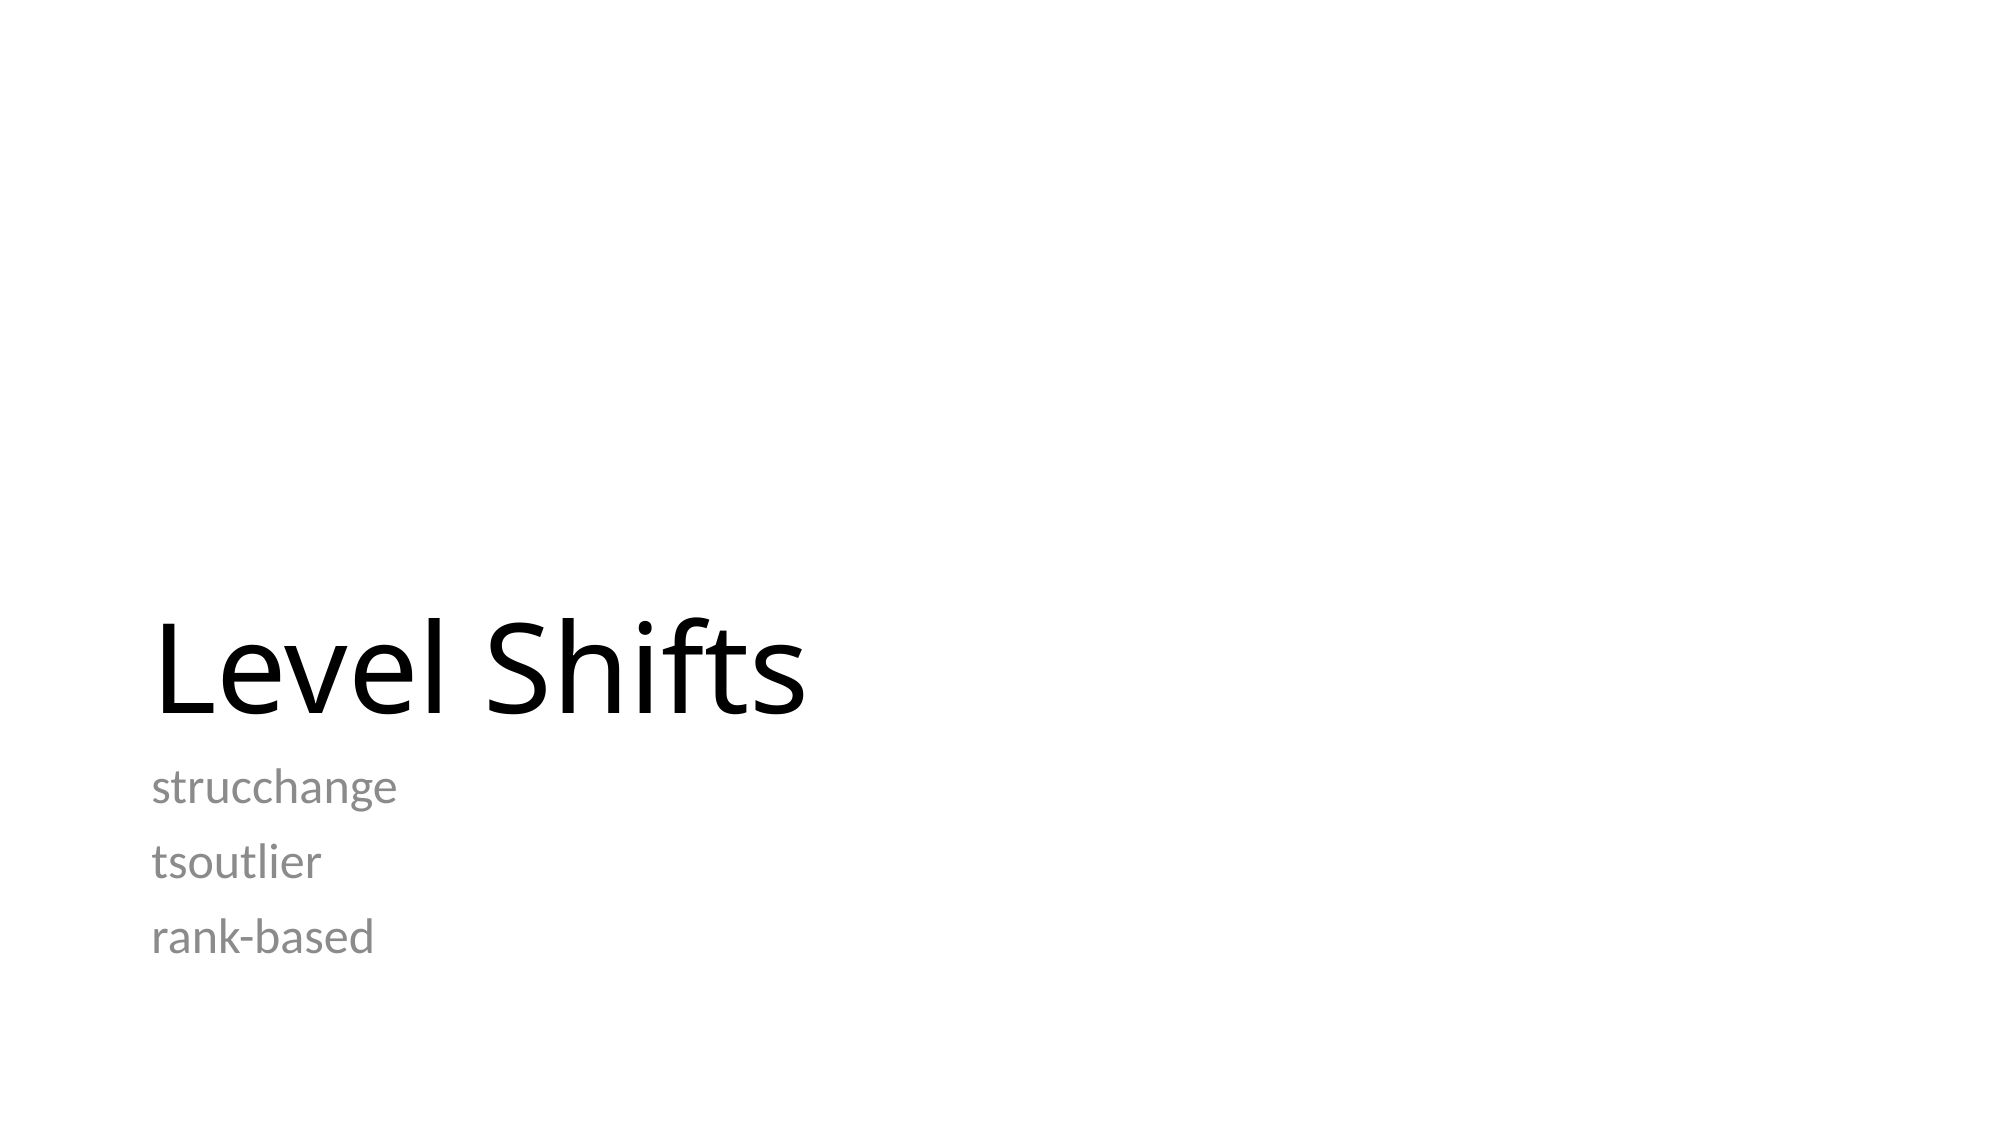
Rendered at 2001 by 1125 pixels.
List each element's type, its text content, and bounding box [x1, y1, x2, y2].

title Level Shifts [136, 280, 1862, 749]
list strucchange tsoutlier rank-based [136, 752, 1862, 999]
